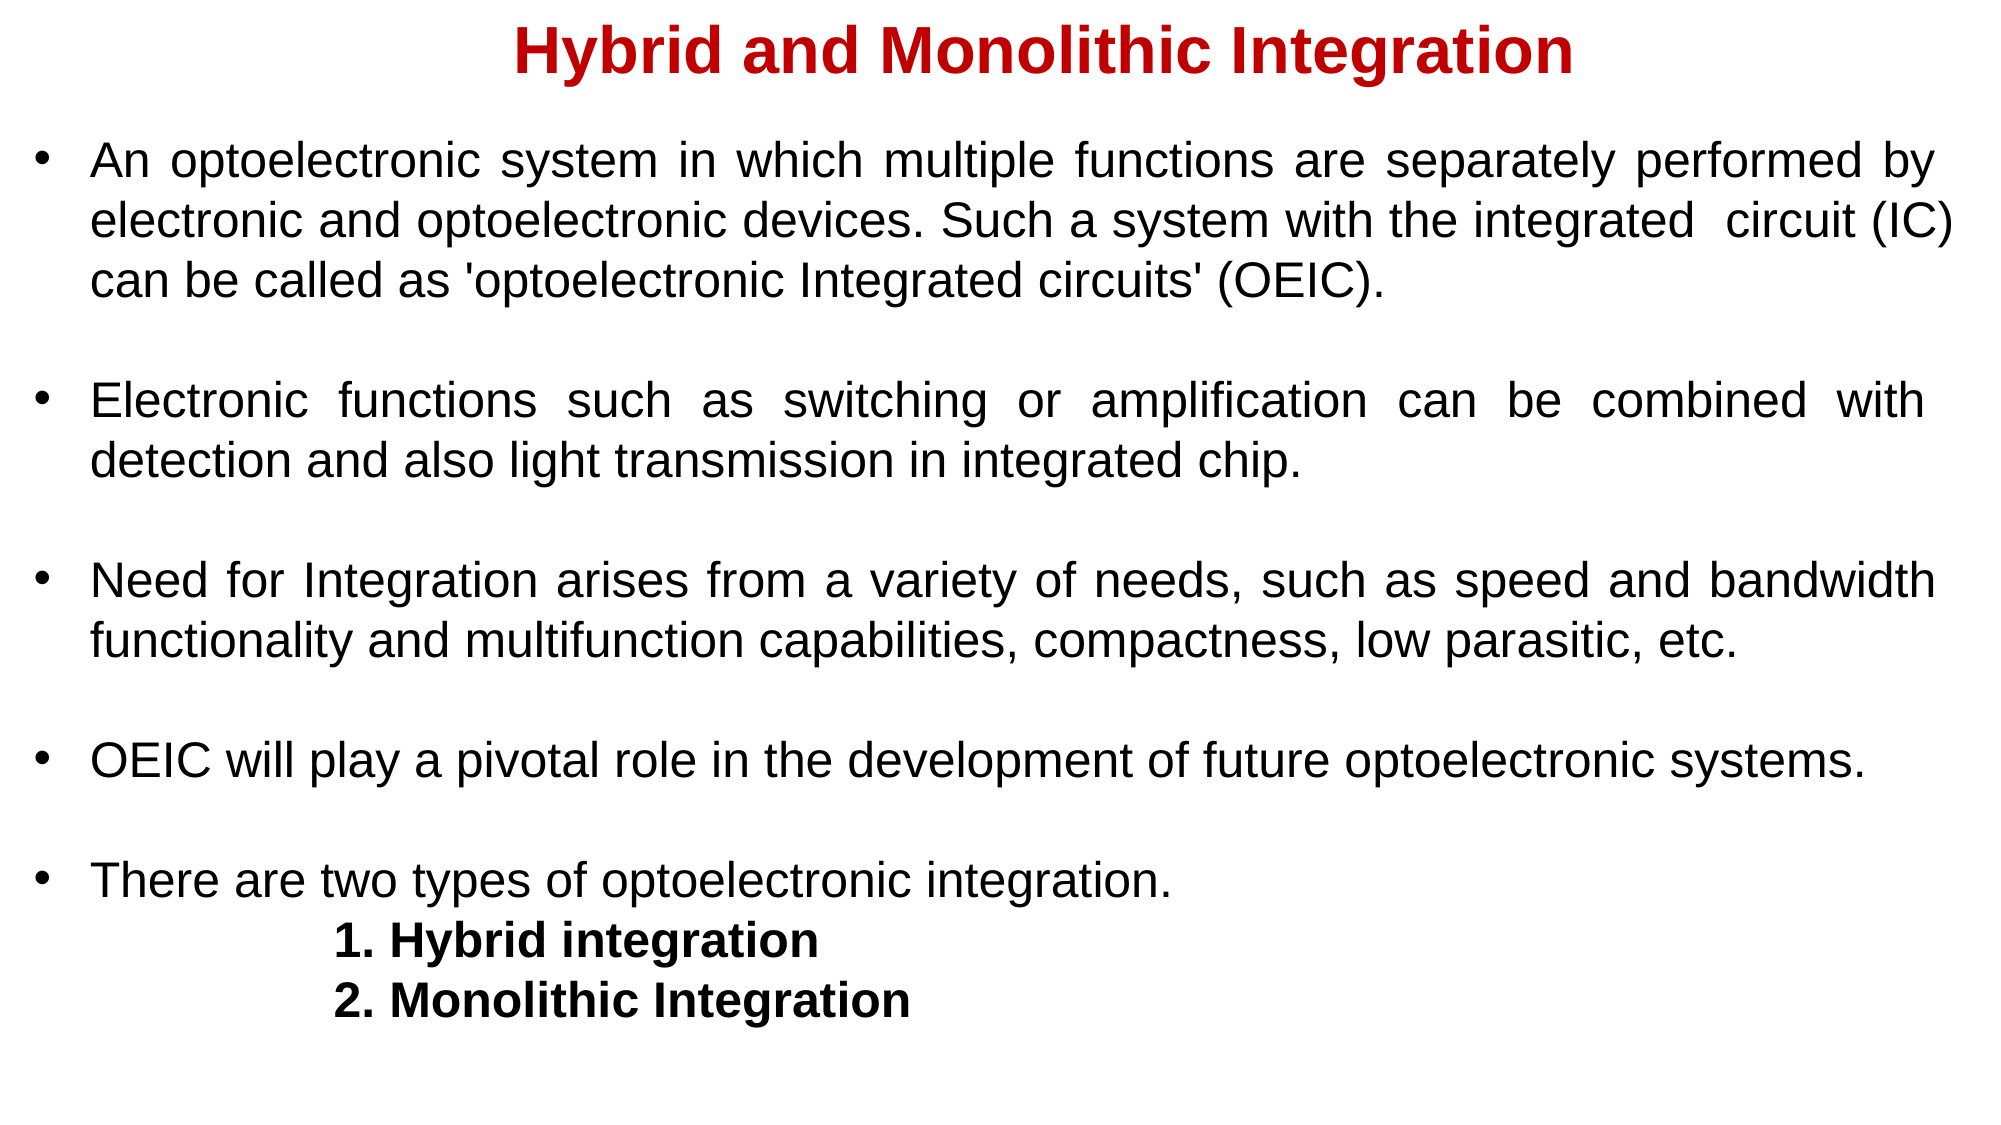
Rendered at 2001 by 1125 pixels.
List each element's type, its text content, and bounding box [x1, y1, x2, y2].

text_box Hybrid and Monolithic Integration [498, 0, 1610, 95]
text_box An optoelectronic system in which multiple functions are separately performed by electronic and optoelectronic devices. Such a system with the integrated circuit (IC) can be called as 'optoelectronic Integrated circuits' (OEIC). Electronic functions such as switching or amplification can be combined with detection and also light transmission in integrated chip. Need for Integration arises from a variety of needs, such as speed and bandwidth functionality and multifunction capabilities, compactness, low parasitic, etc. OEIC will play a pivotal role in the development of future optoelectronic systems. There are two types of optoelectronic integration. 1. Hybrid integration 2. Monolithic Integration [18, 119, 1971, 1035]
